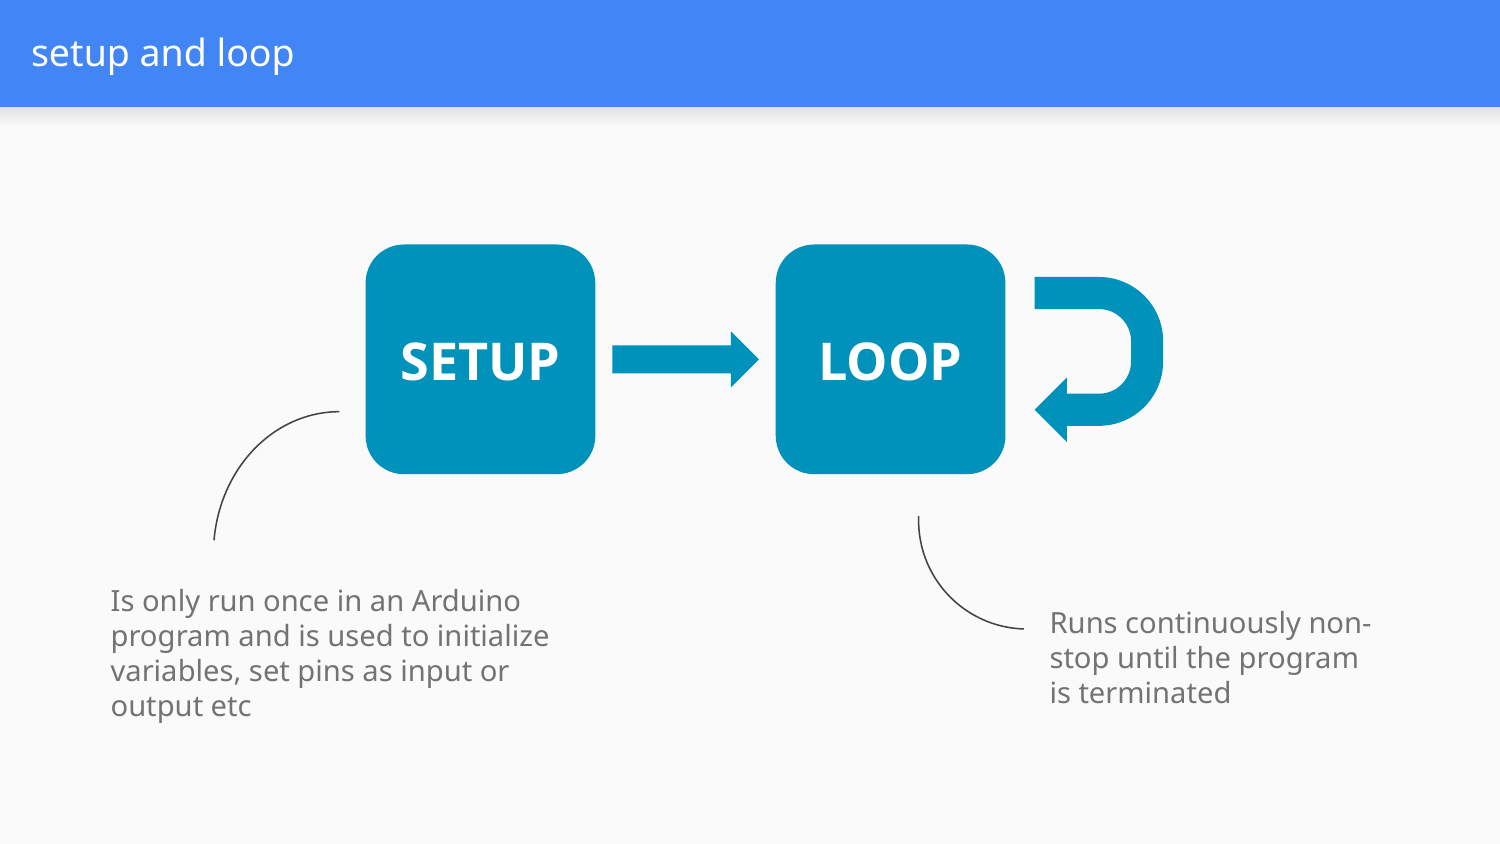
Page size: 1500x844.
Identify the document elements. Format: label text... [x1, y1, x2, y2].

text_box SETUP [365, 244, 596, 475]
text_box LOOP [775, 244, 1006, 475]
text_box Runs continuously non-stop until the program is terminated [1034, 589, 1393, 725]
text_box [214, 411, 340, 554]
text_box [612, 331, 759, 388]
text_box [918, 516, 1027, 629]
title setup and loop [16, 2, 1464, 102]
text_box Is only run once in an Arduino program and is used to initialize variables, set pins as input or output etc [95, 567, 596, 738]
text_box [1034, 276, 1164, 442]
